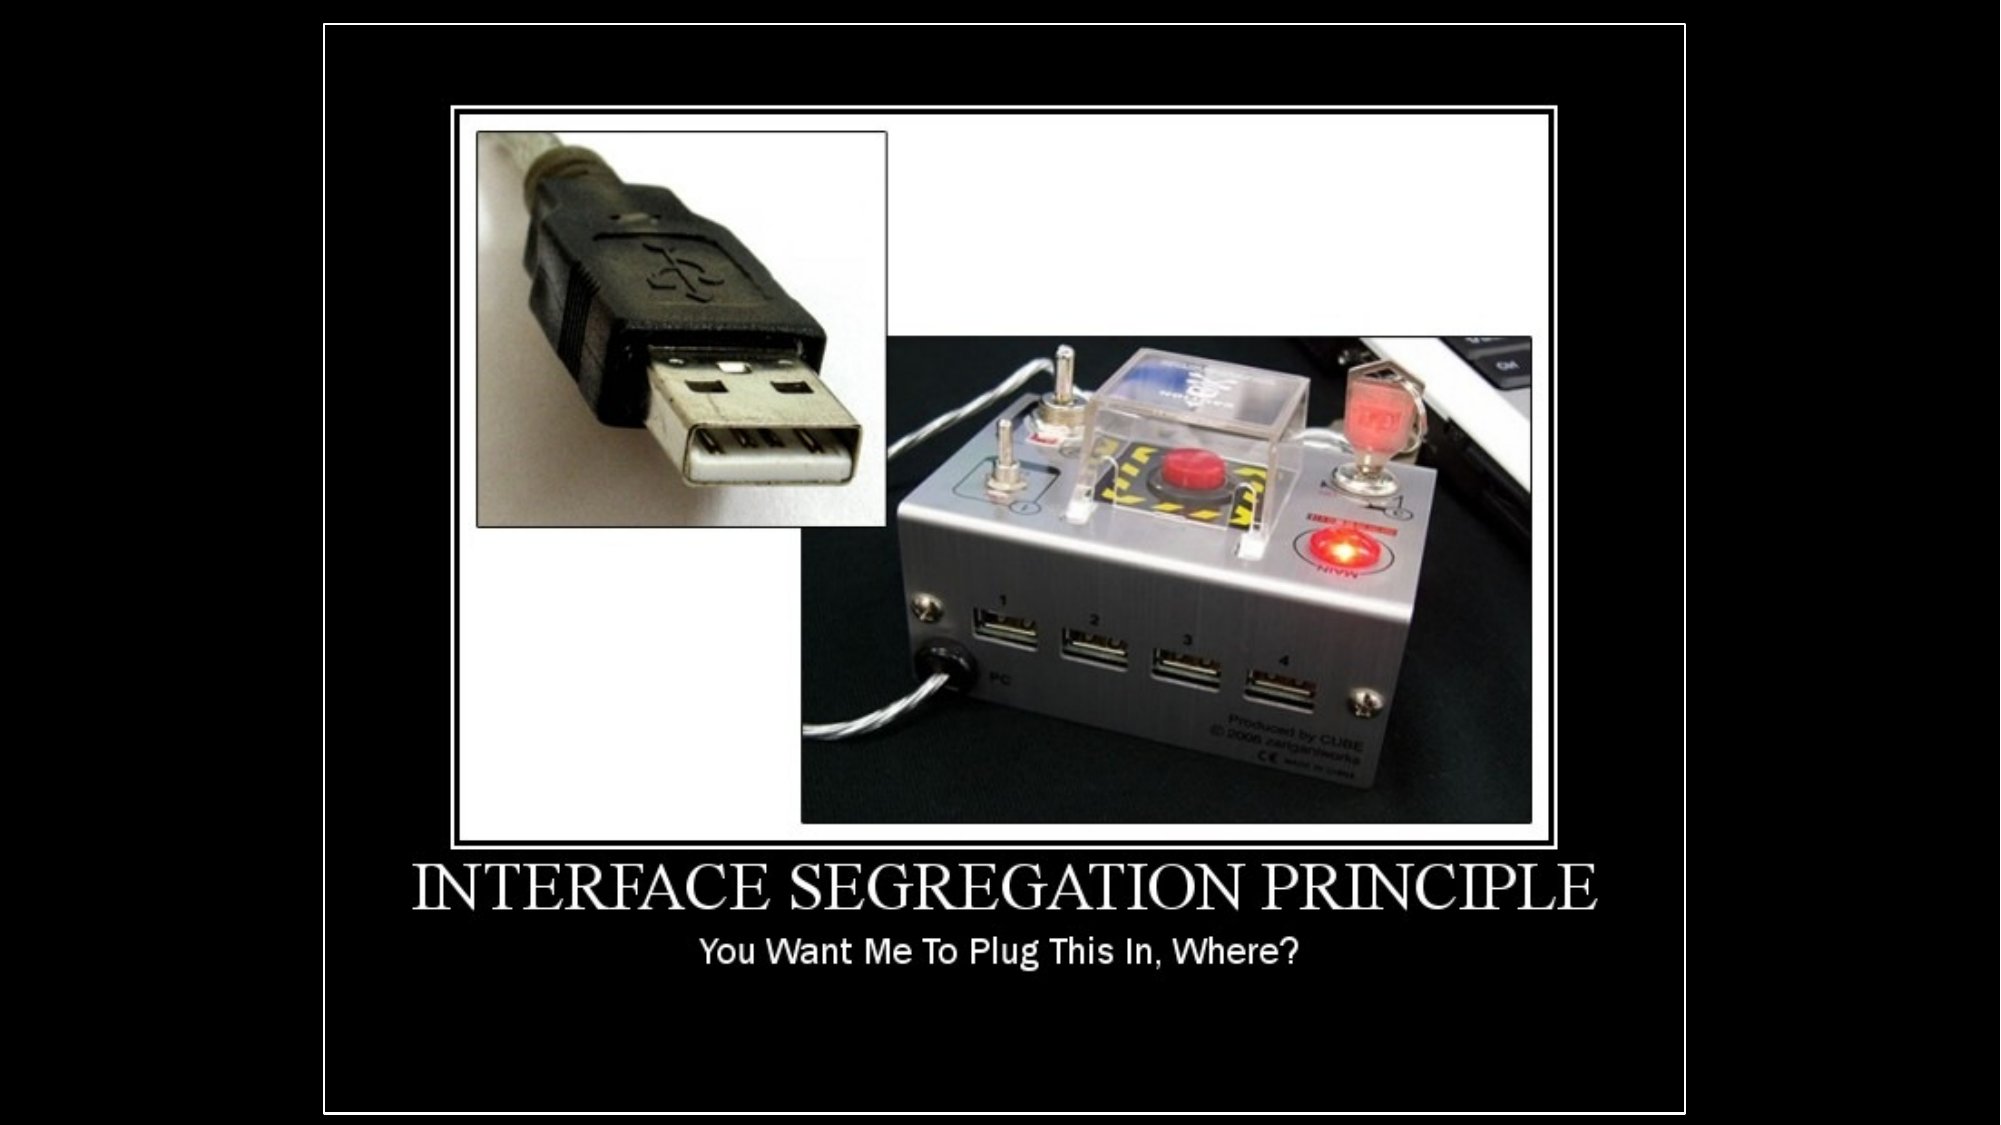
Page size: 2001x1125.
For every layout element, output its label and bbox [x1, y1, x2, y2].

picture [324, 24, 1685, 1113]
